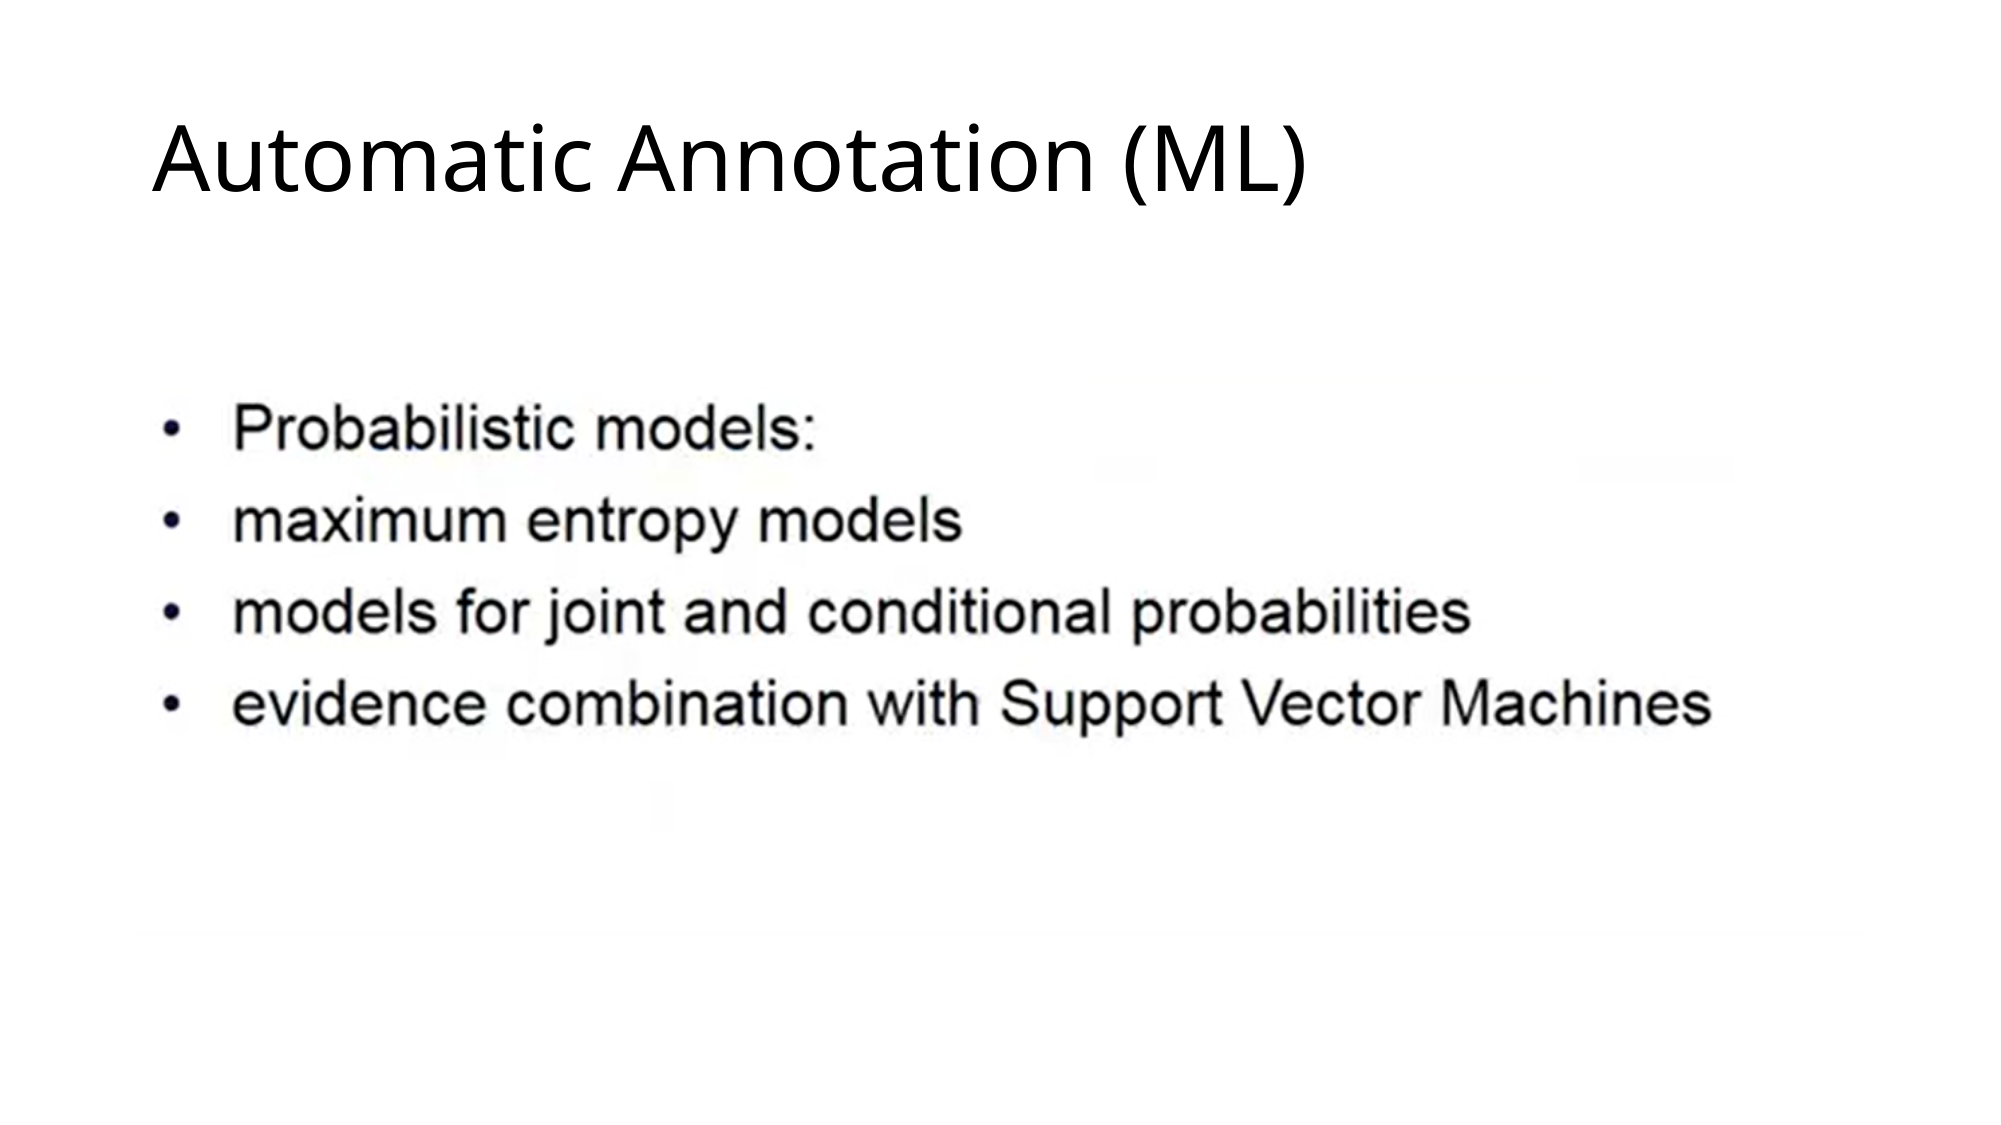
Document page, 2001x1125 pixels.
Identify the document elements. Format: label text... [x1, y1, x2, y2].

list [137, 377, 1863, 936]
title Automatic Annotation (ML) [137, 52, 1863, 271]
